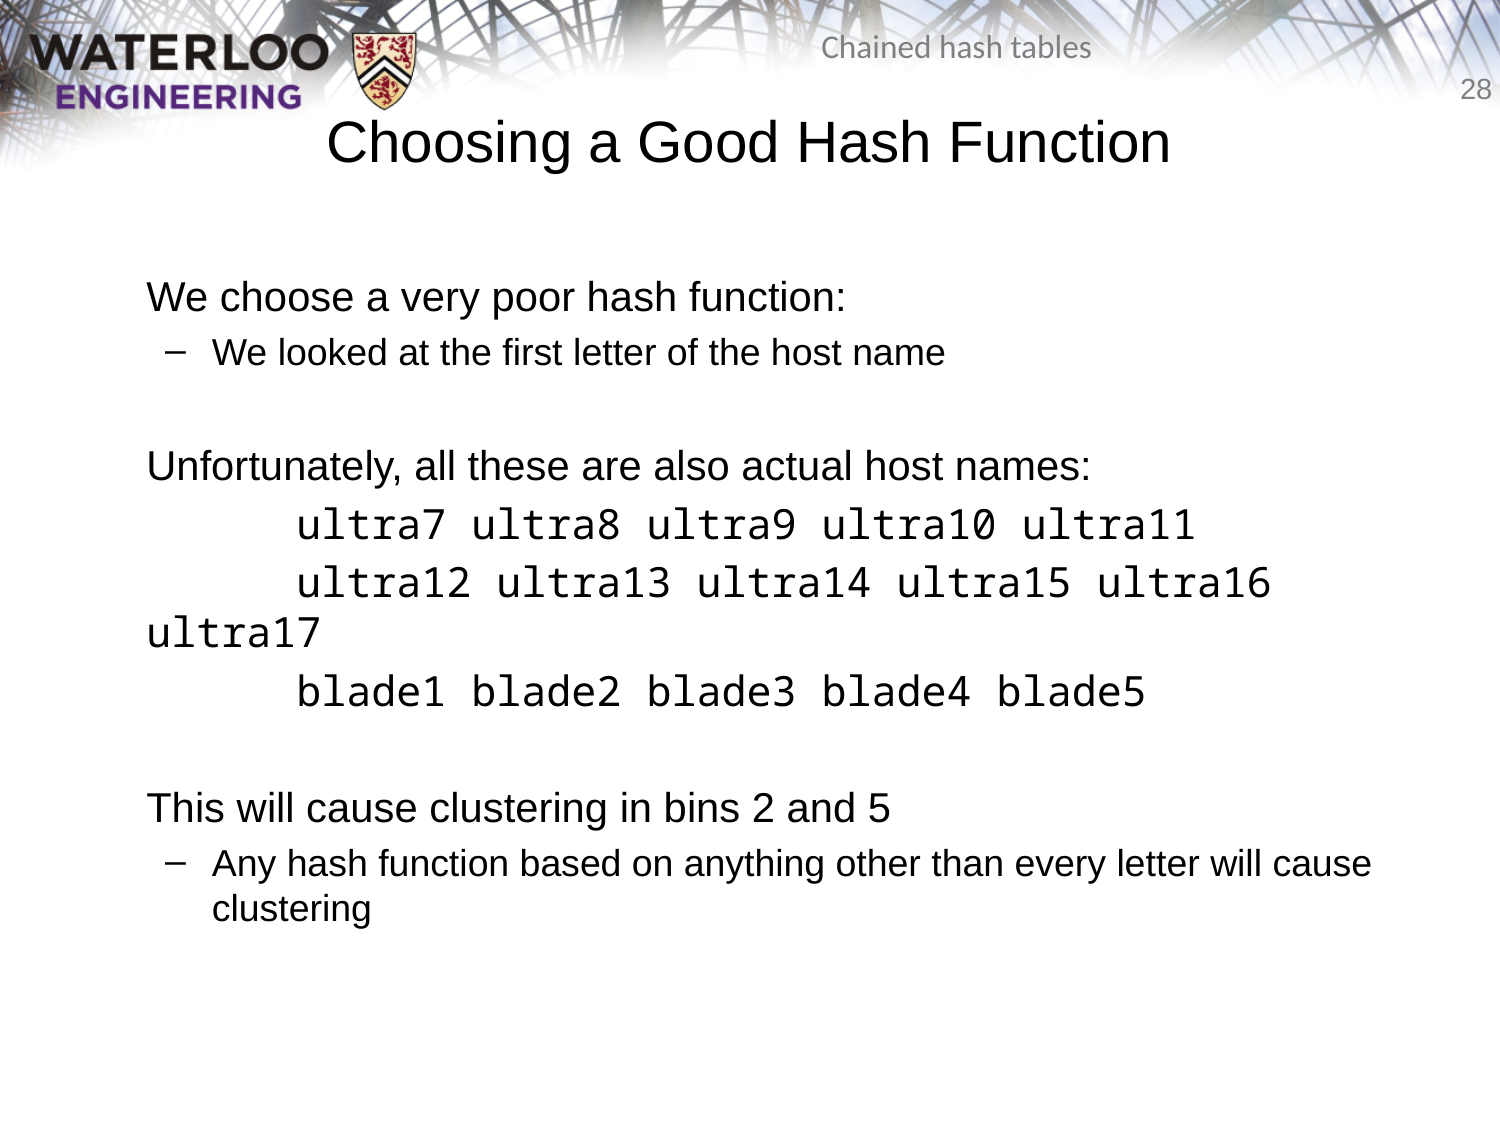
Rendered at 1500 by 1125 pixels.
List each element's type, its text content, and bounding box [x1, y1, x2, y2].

title Choosing a Good Hash Function [74, 44, 1426, 233]
list We choose a very poor hash function: We looked at the first letter of the host name Unfortunately, all these are also actual host names: ultra7 ultra8 ultra9 ultra10 ultra11 ultra12 ultra13 ultra14 ultra15 ultra16 ultra17 blade1 blade2 blade3 blade4 blade5 This will cause clustering in bins 2 and 5 Any hash function based on anything other than every letter will cause clustering [74, 262, 1426, 1006]
picture [0, 0, 1500, 1125]
